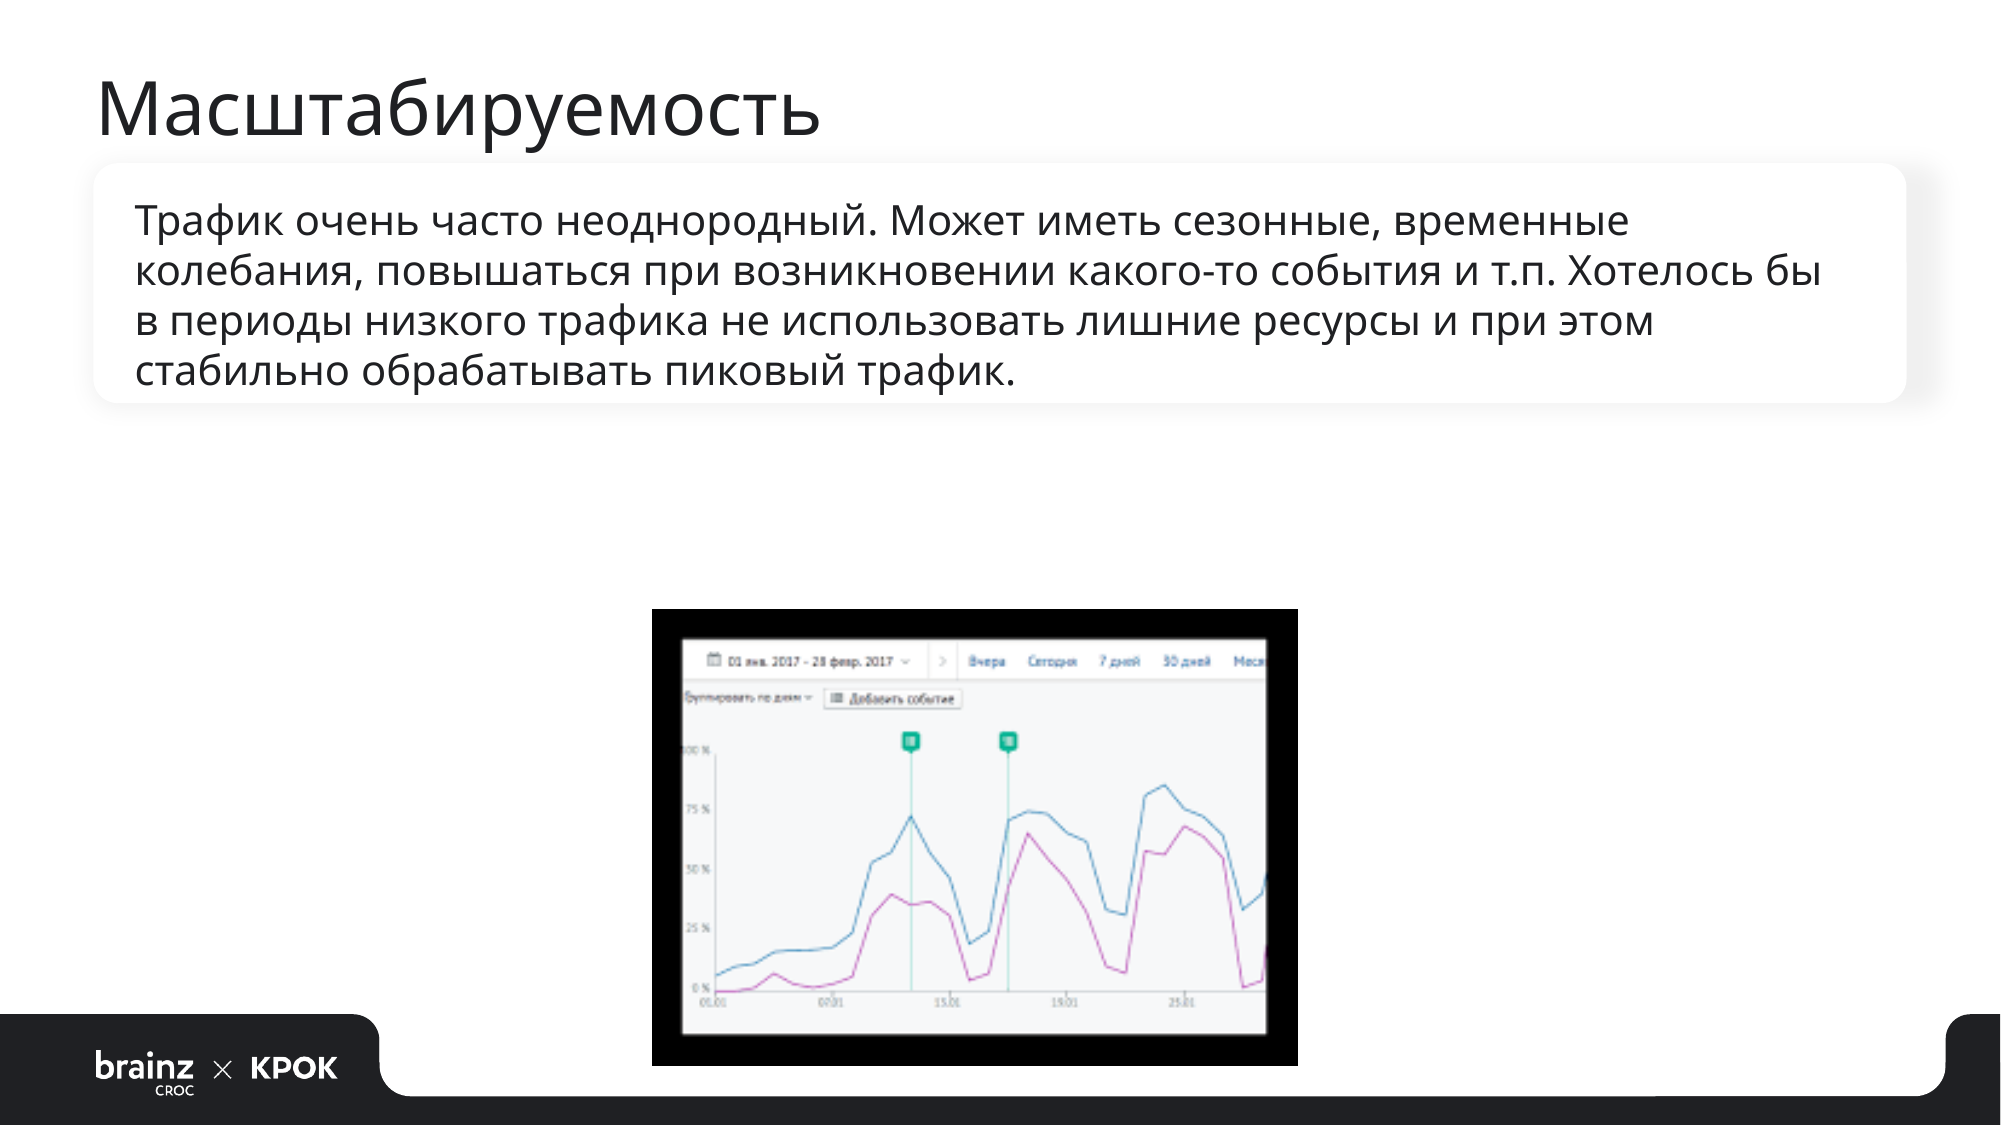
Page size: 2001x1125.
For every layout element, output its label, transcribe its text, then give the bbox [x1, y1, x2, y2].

text_box [92, 162, 1908, 405]
picture [96, 1050, 338, 1096]
title Масштабируемость [80, 58, 1806, 164]
picture [652, 609, 1298, 1067]
text_box Трафик очень часто неоднородный. Может иметь сезонные, временные колебания, повышаться при возникновении какого-то события и т.п. Хотелось бы в периоды низкого трафика не использовать лишние ресурсы и при этом стабильно обрабатывать пиковый трафик. [119, 185, 1848, 401]
